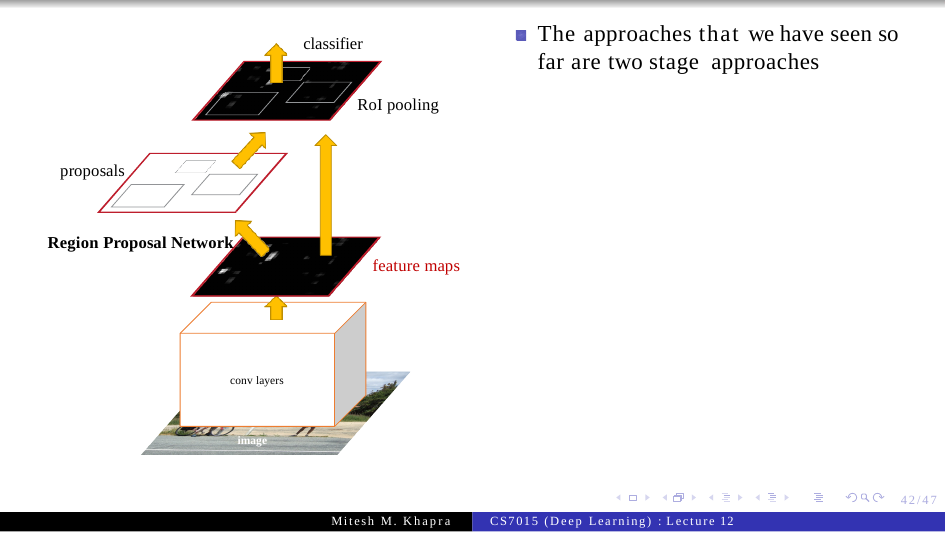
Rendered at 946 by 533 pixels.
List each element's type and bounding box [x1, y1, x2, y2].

text_box [191, 43, 441, 122]
text_box [301, 30, 367, 54]
text_box [898, 493, 941, 508]
text_box [45, 132, 462, 455]
text_box [0, 0, 945, 8]
text_box [515, 30, 527, 41]
text_box [0, 511, 946, 532]
title [535, 16, 908, 107]
